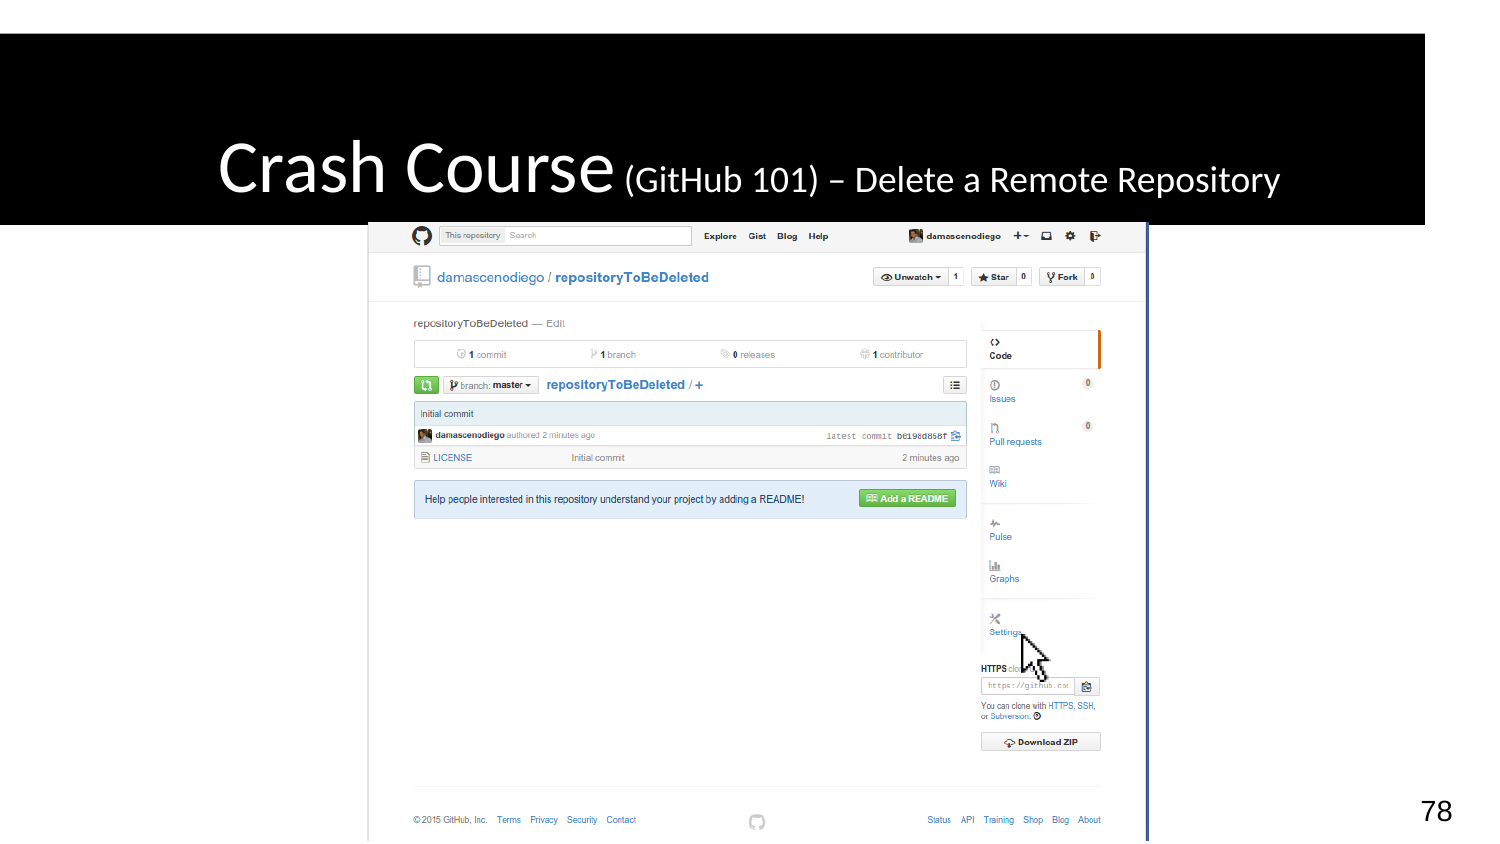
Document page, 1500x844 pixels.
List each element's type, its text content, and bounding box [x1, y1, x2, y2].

title Crash Course (GitHub 101) – Delete a Remote Repository [75, 33, 1425, 223]
picture [367, 222, 1152, 841]
